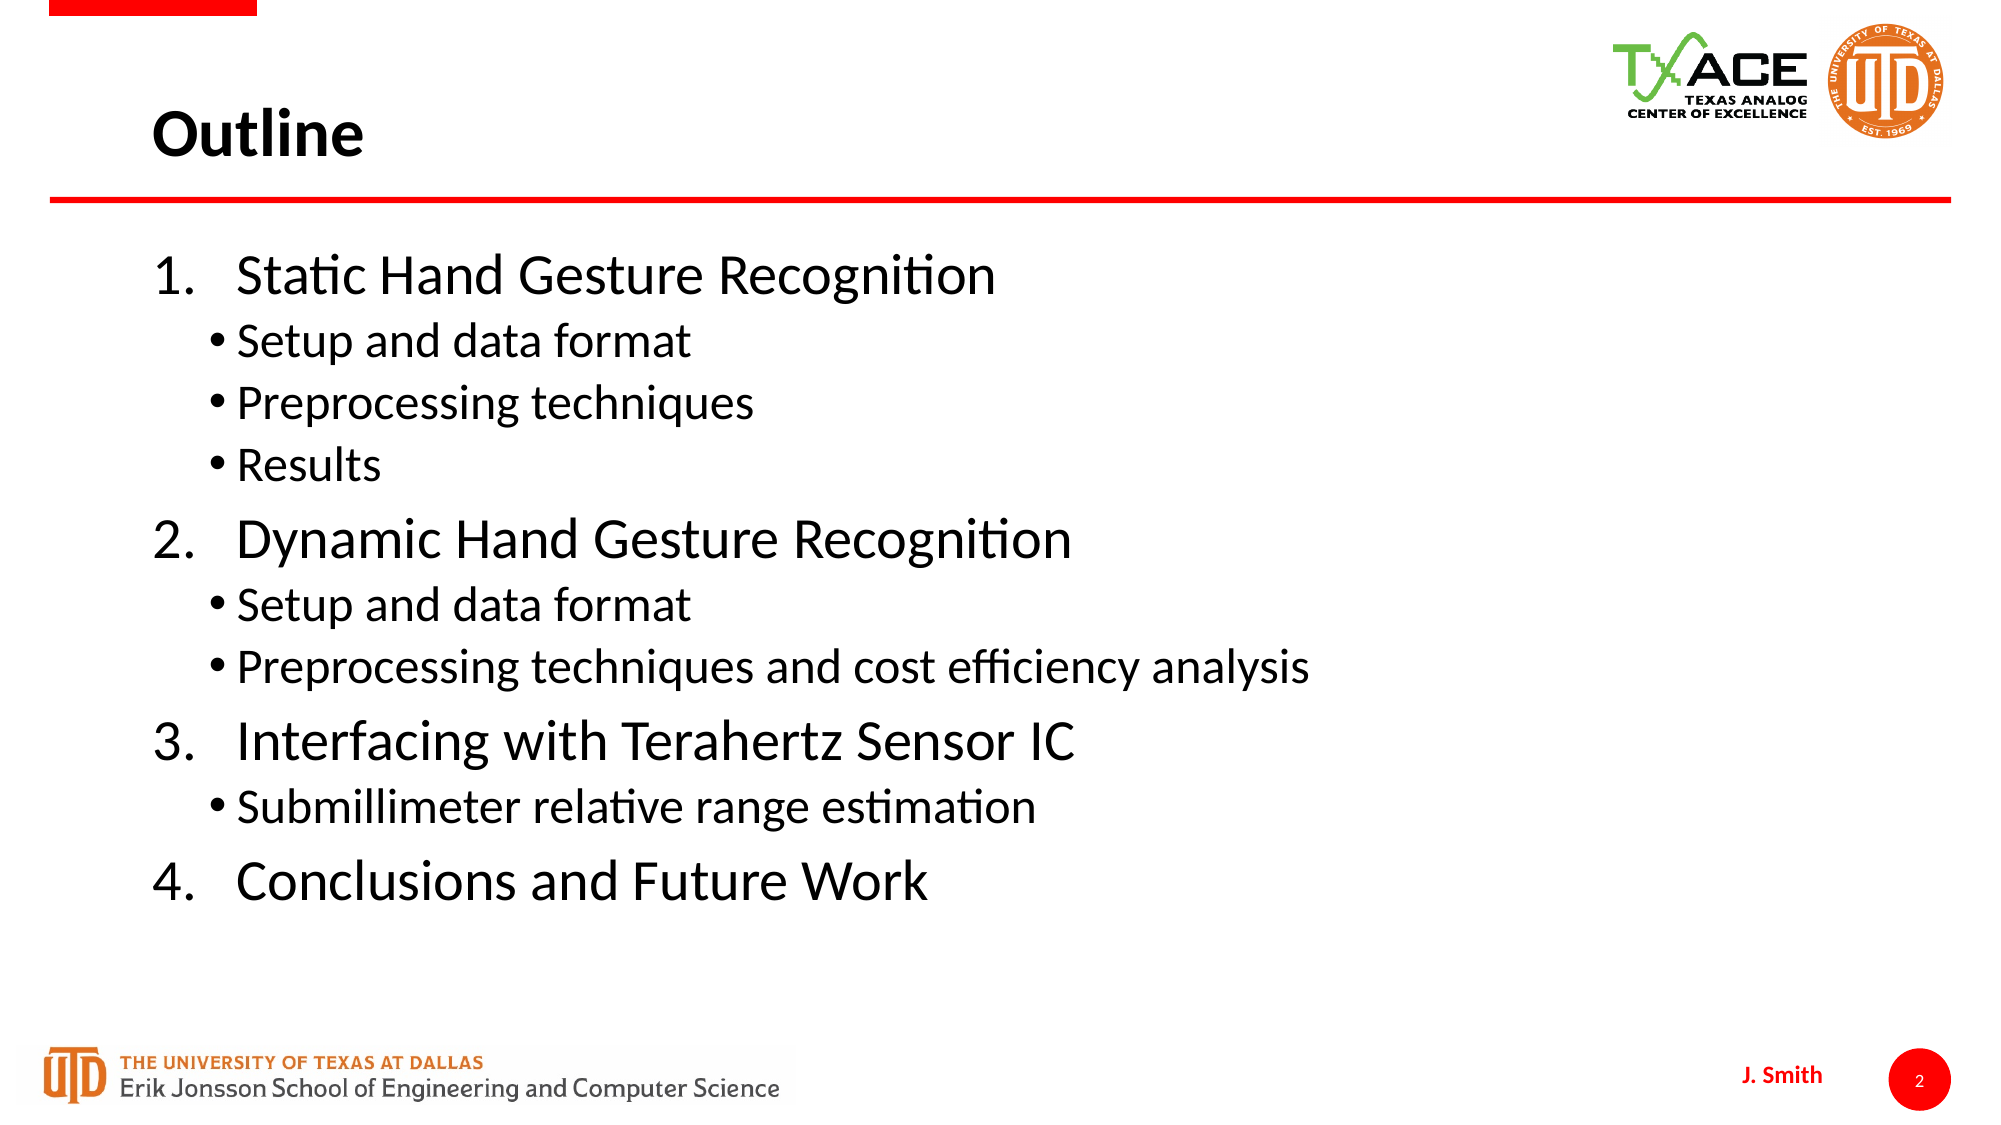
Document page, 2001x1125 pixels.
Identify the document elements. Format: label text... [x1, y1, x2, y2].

picture [16, 1045, 796, 1105]
list Static Hand Gesture Recognition Setup and data format Preprocessing techniques Results Dynamic Hand Gesture Recognition Setup and data format Preprocessing techniques and cost efficiency analysis Interfacing with Terahertz Sensor IC Submillimeter relative range estimation Conclusions and Future Work [137, 236, 1863, 1014]
picture [1819, 15, 1952, 147]
picture [1613, 32, 1807, 59]
title Outline [137, 59, 1863, 209]
